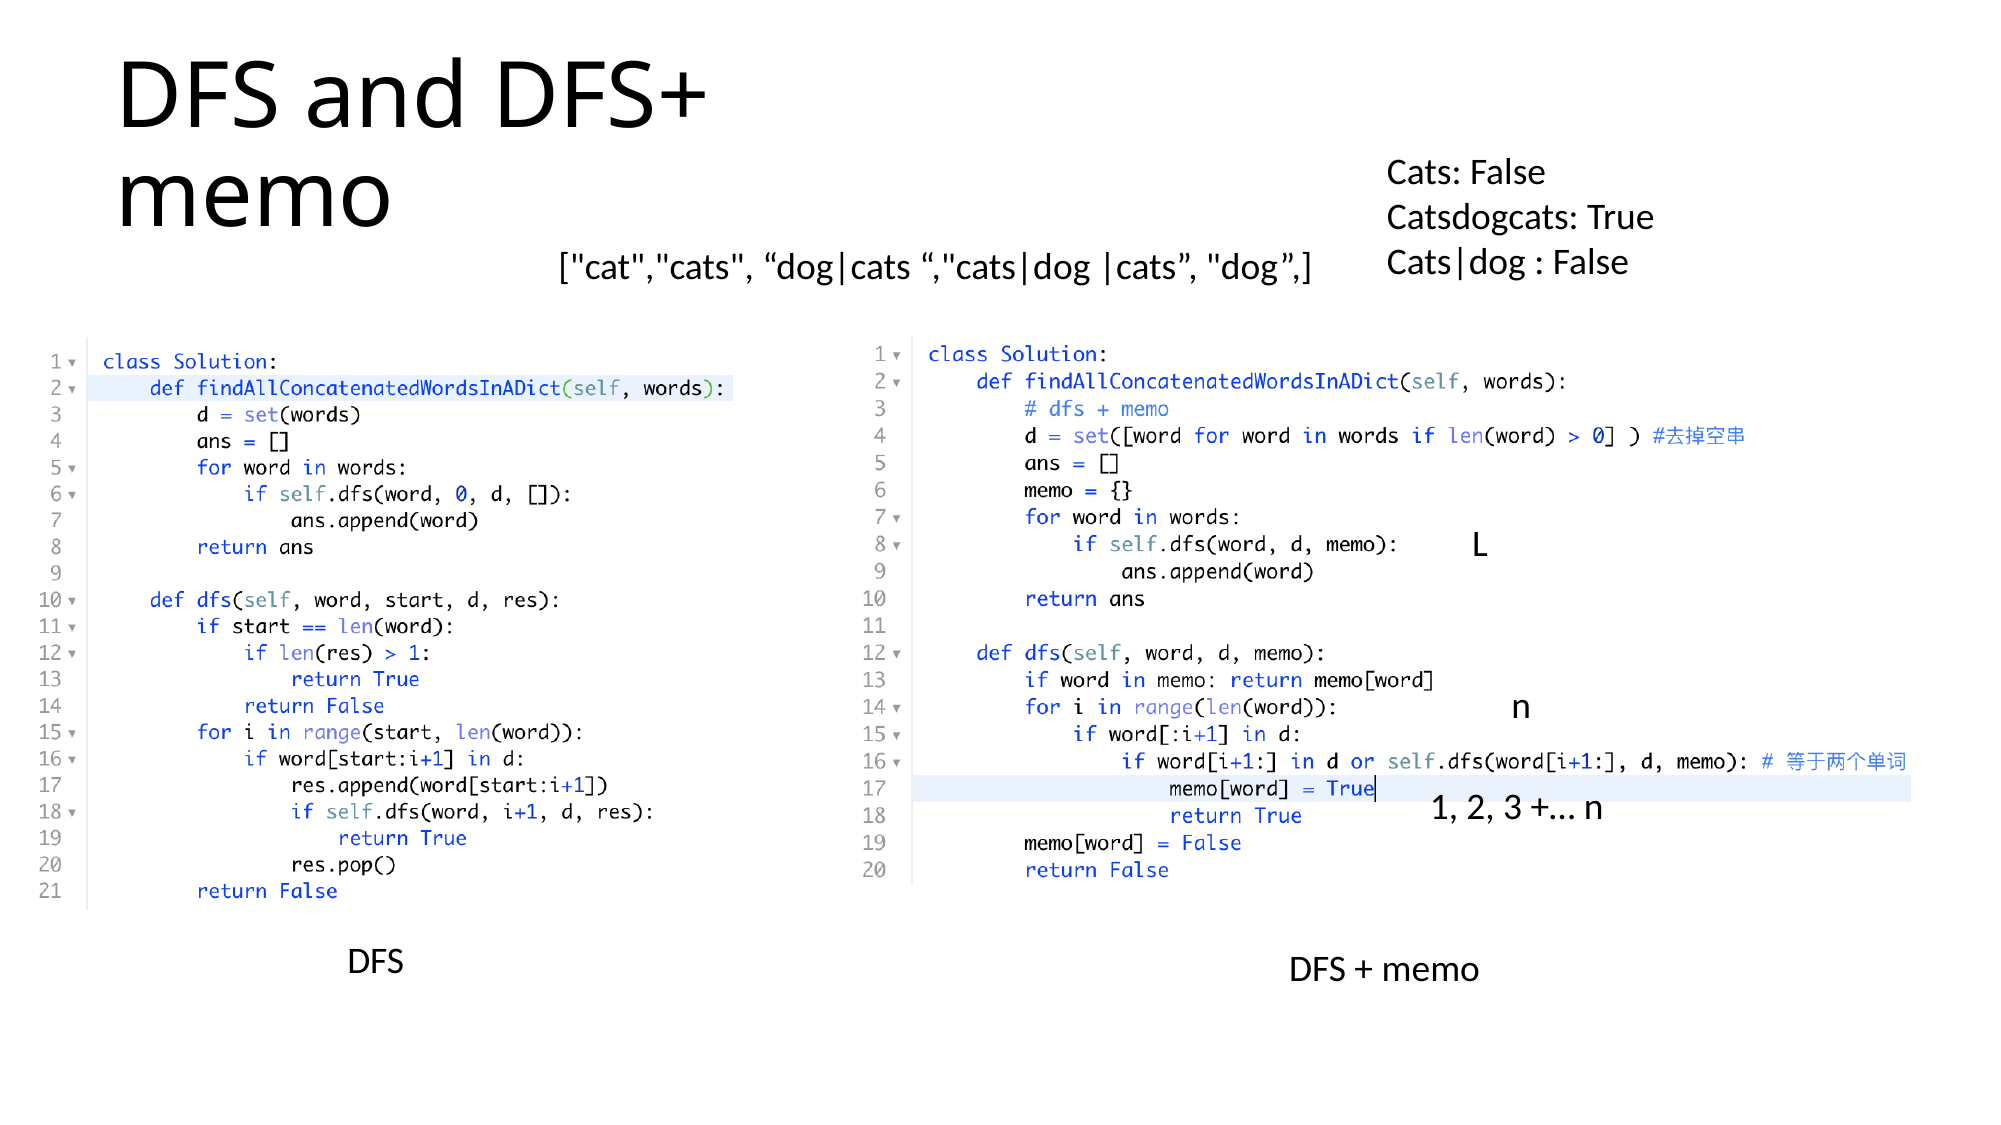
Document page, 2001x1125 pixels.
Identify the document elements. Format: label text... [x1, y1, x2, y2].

picture [850, 337, 1911, 883]
text_box DFS + memo [1274, 936, 1496, 997]
text_box Cats: False Catsdogcats: True Cats|dog : False [1372, 139, 1787, 335]
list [19, 337, 733, 910]
title DFS and DFS+ memo [100, 38, 894, 256]
text_box DFS [332, 928, 420, 989]
text_box ["cat","cats", “dog|cats “,"cats|dog |cats”, "dog”,] [543, 235, 1329, 295]
